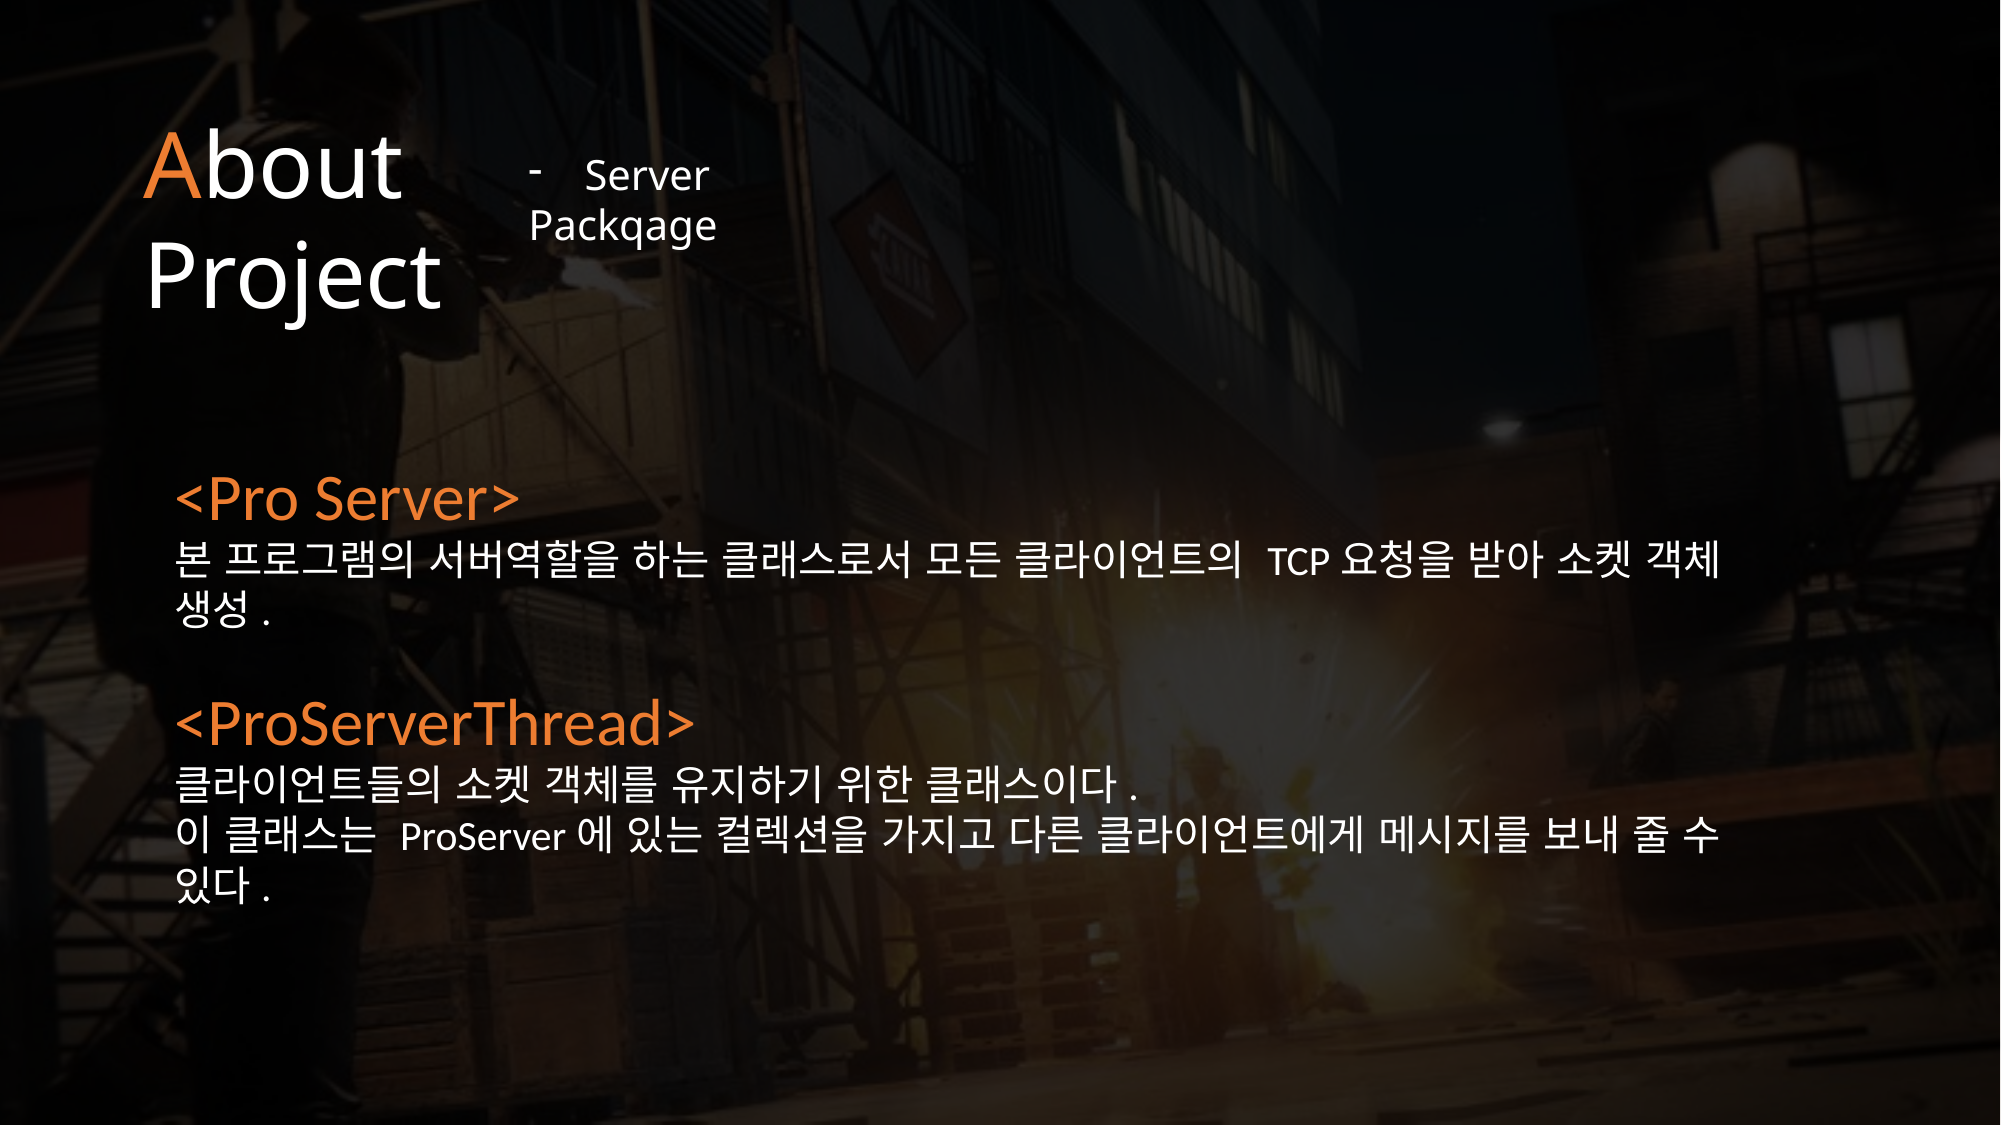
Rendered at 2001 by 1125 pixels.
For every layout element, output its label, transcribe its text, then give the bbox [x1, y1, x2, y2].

text_box [0, 0, 2000, 1125]
text_box <Pro Server> 본 프로그램의 서버역할을 하는 클래스로서 모든 클라이언트의 TCP요청을 받아 소켓 객체 생성. <ProServerThread> 클라이언트들의 소켓 객체를 유지하기 위한 클래스이다. 이 클래스는 ProServer에 있는 컬렉션을 가지고 다른 클라이언트에게 메시지를 보내 줄 수 있다. [159, 446, 1807, 917]
text_box Server Packqage [513, 141, 733, 307]
text_box About Project [128, 99, 700, 334]
